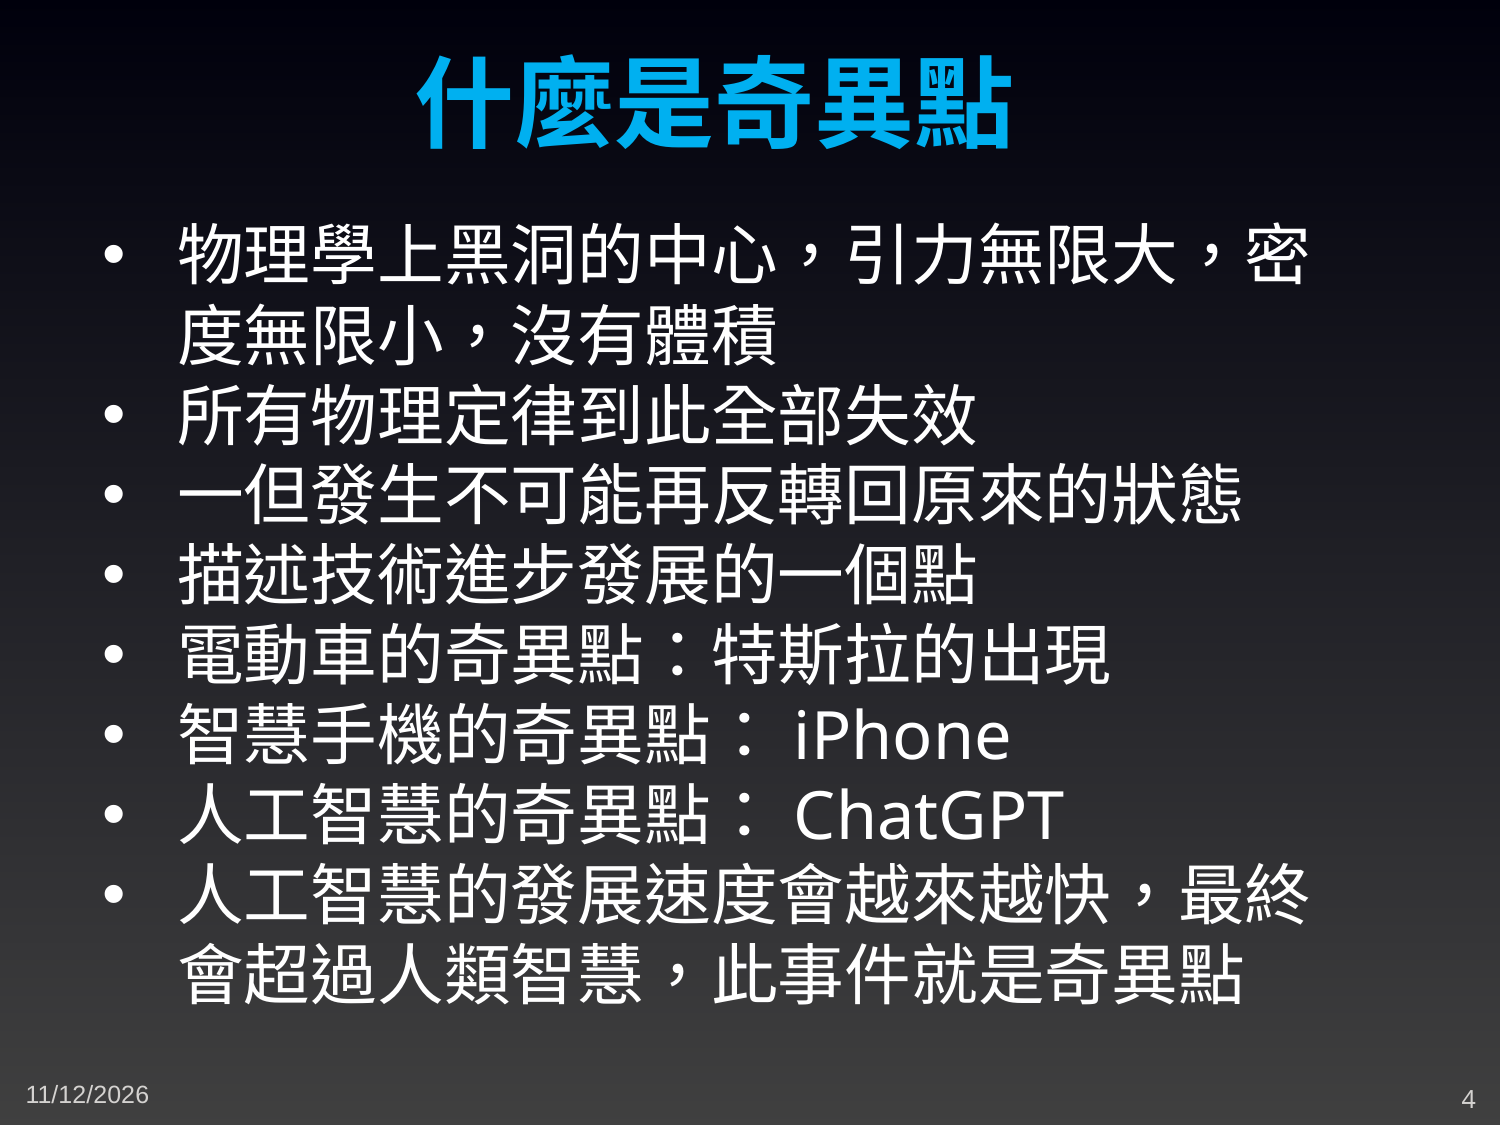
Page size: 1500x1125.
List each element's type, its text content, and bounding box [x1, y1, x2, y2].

slide_number 4 [1340, 1075, 1491, 1117]
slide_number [10, 1075, 411, 1117]
text_box 物理學上黑洞的中心，引力無限大，密度無限小，沒有體積 所有物理定律到此全部失效 一但發生不可能再反轉回原來的狀態 描述技術進步發展的一個點 電動車的奇異點：特斯拉的出現 智慧手機的奇異點：iPhone 人工智慧的奇異點：ChatGPT 人工智慧的發展速度會越來越快，最終會超過人類智慧，此事件就是奇異點 [87, 205, 1388, 1021]
text_box 什麼是奇異點 [399, 12, 1100, 175]
